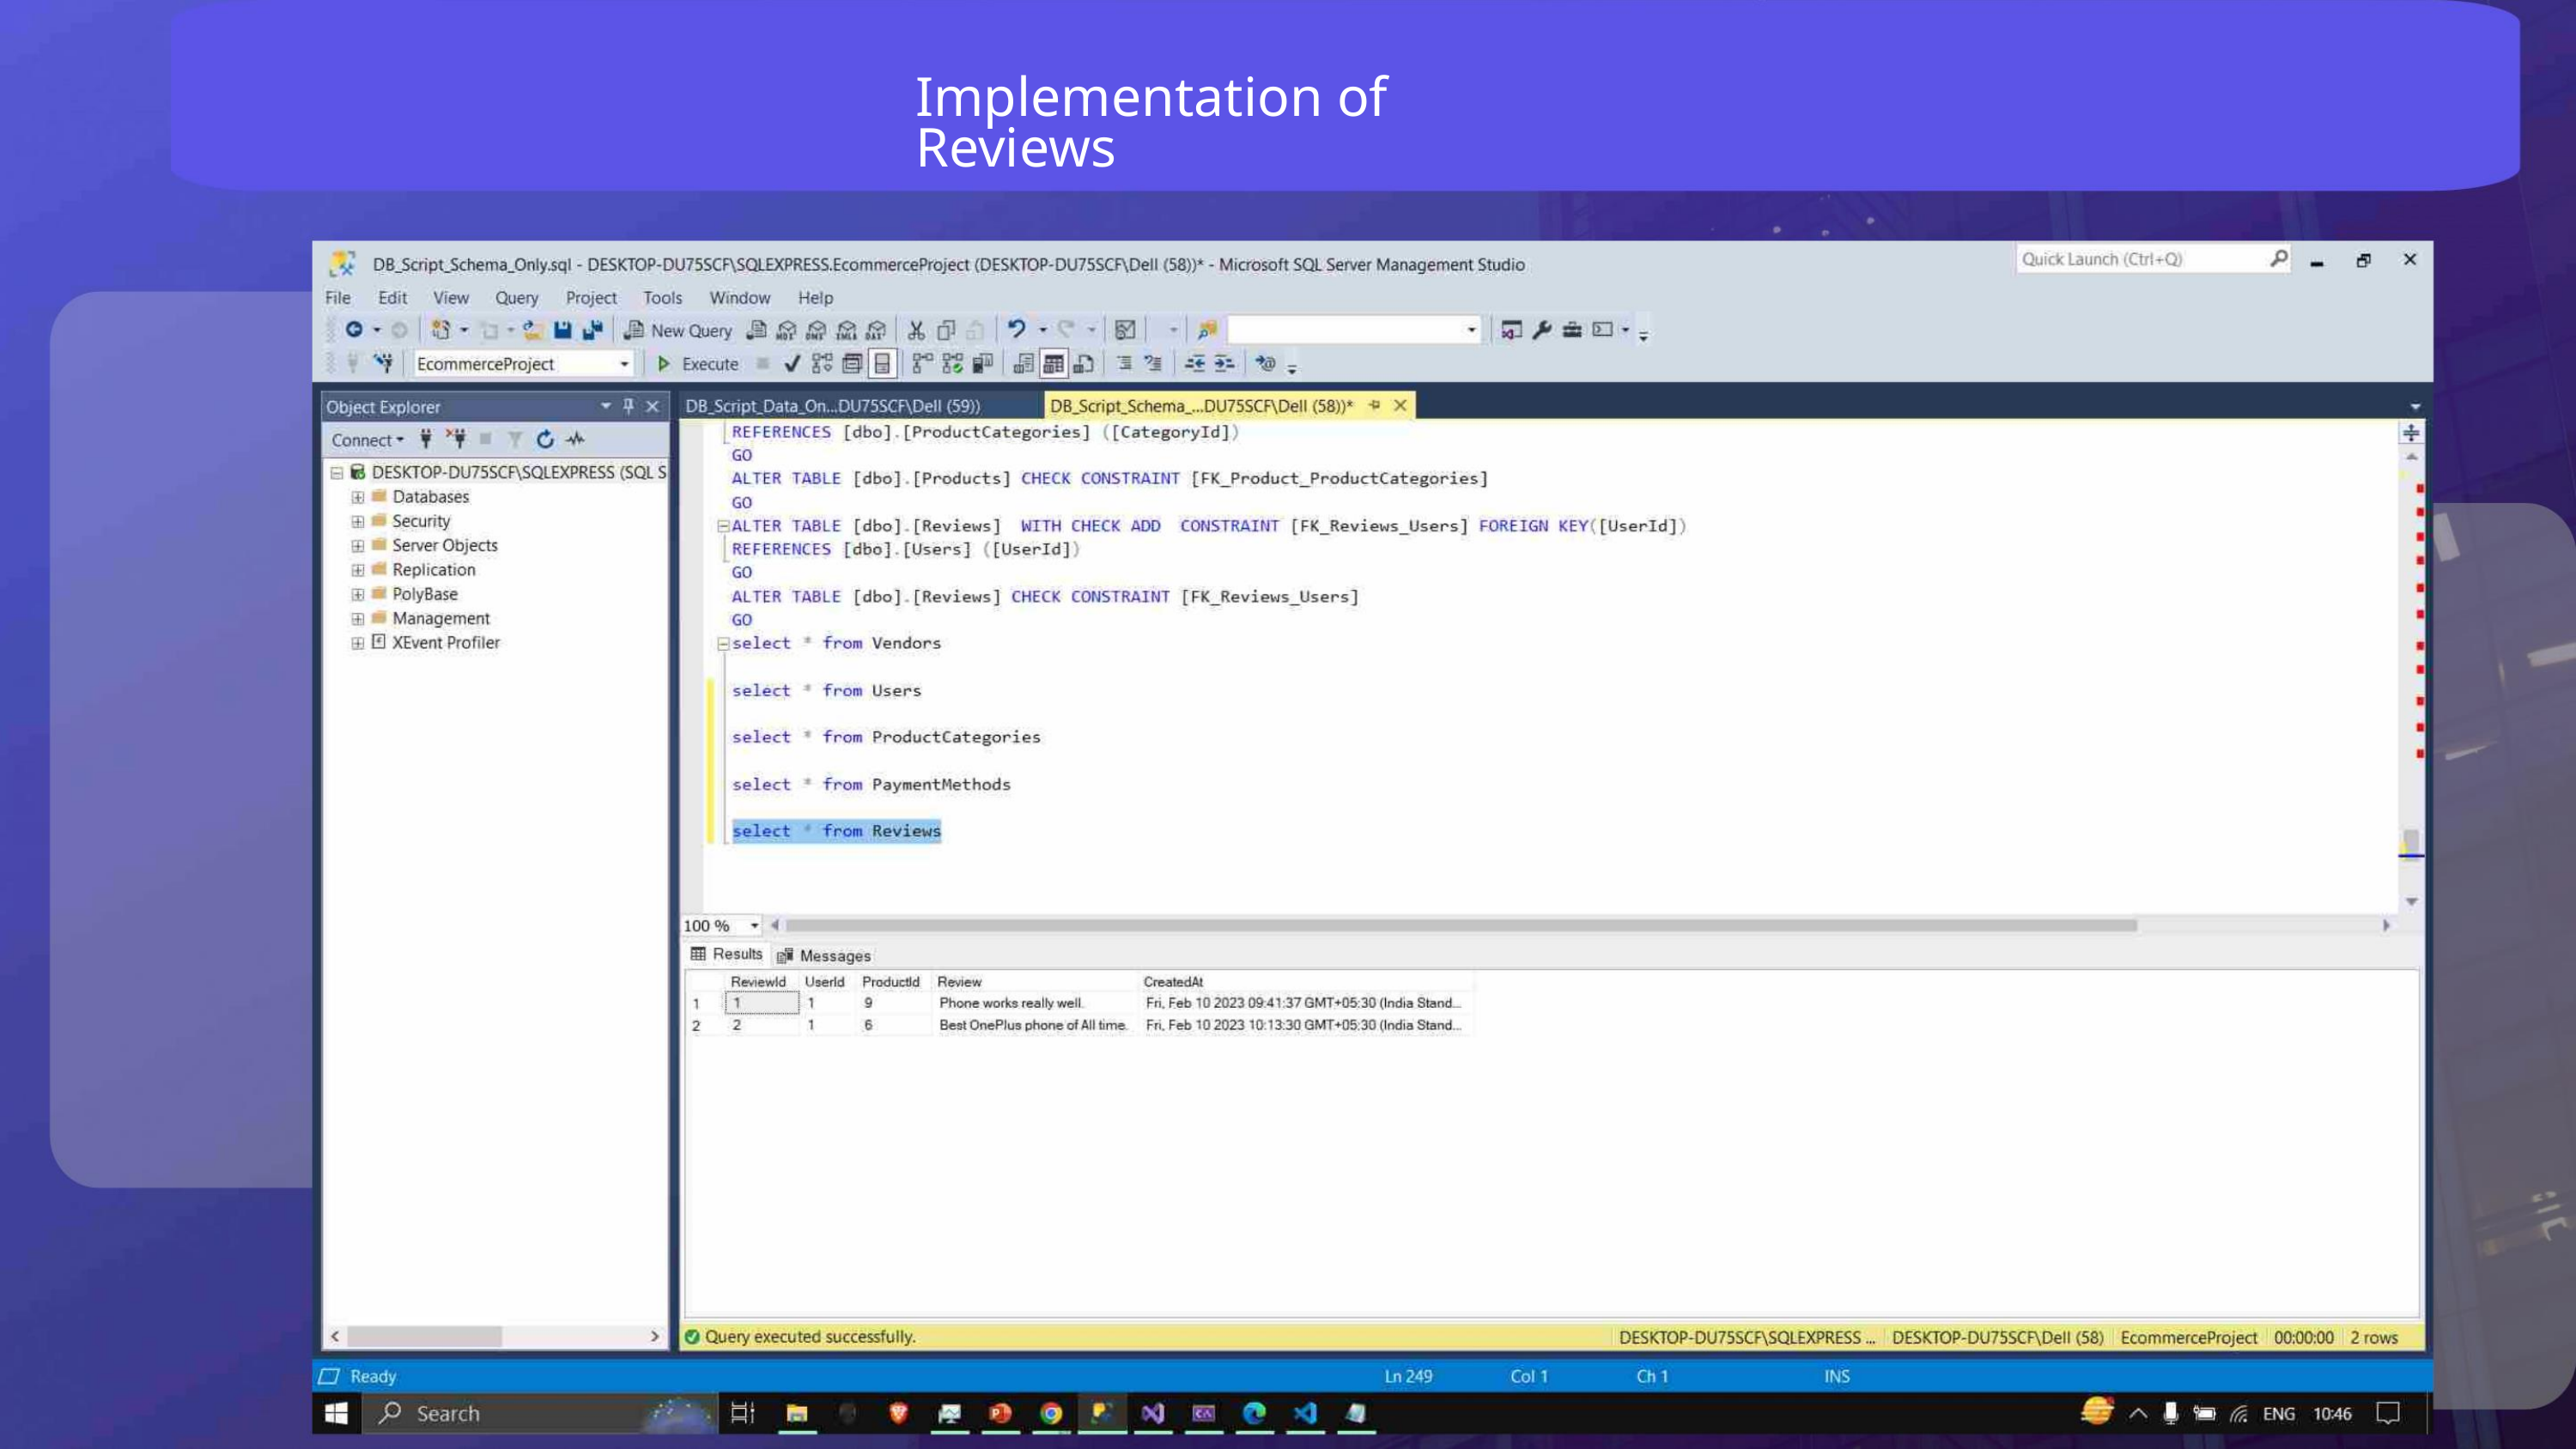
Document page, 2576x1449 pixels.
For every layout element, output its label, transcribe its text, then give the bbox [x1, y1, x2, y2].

text_box Implementation of Reviews [915, 76, 1582, 179]
text_box [0, 0, 2576, 1449]
